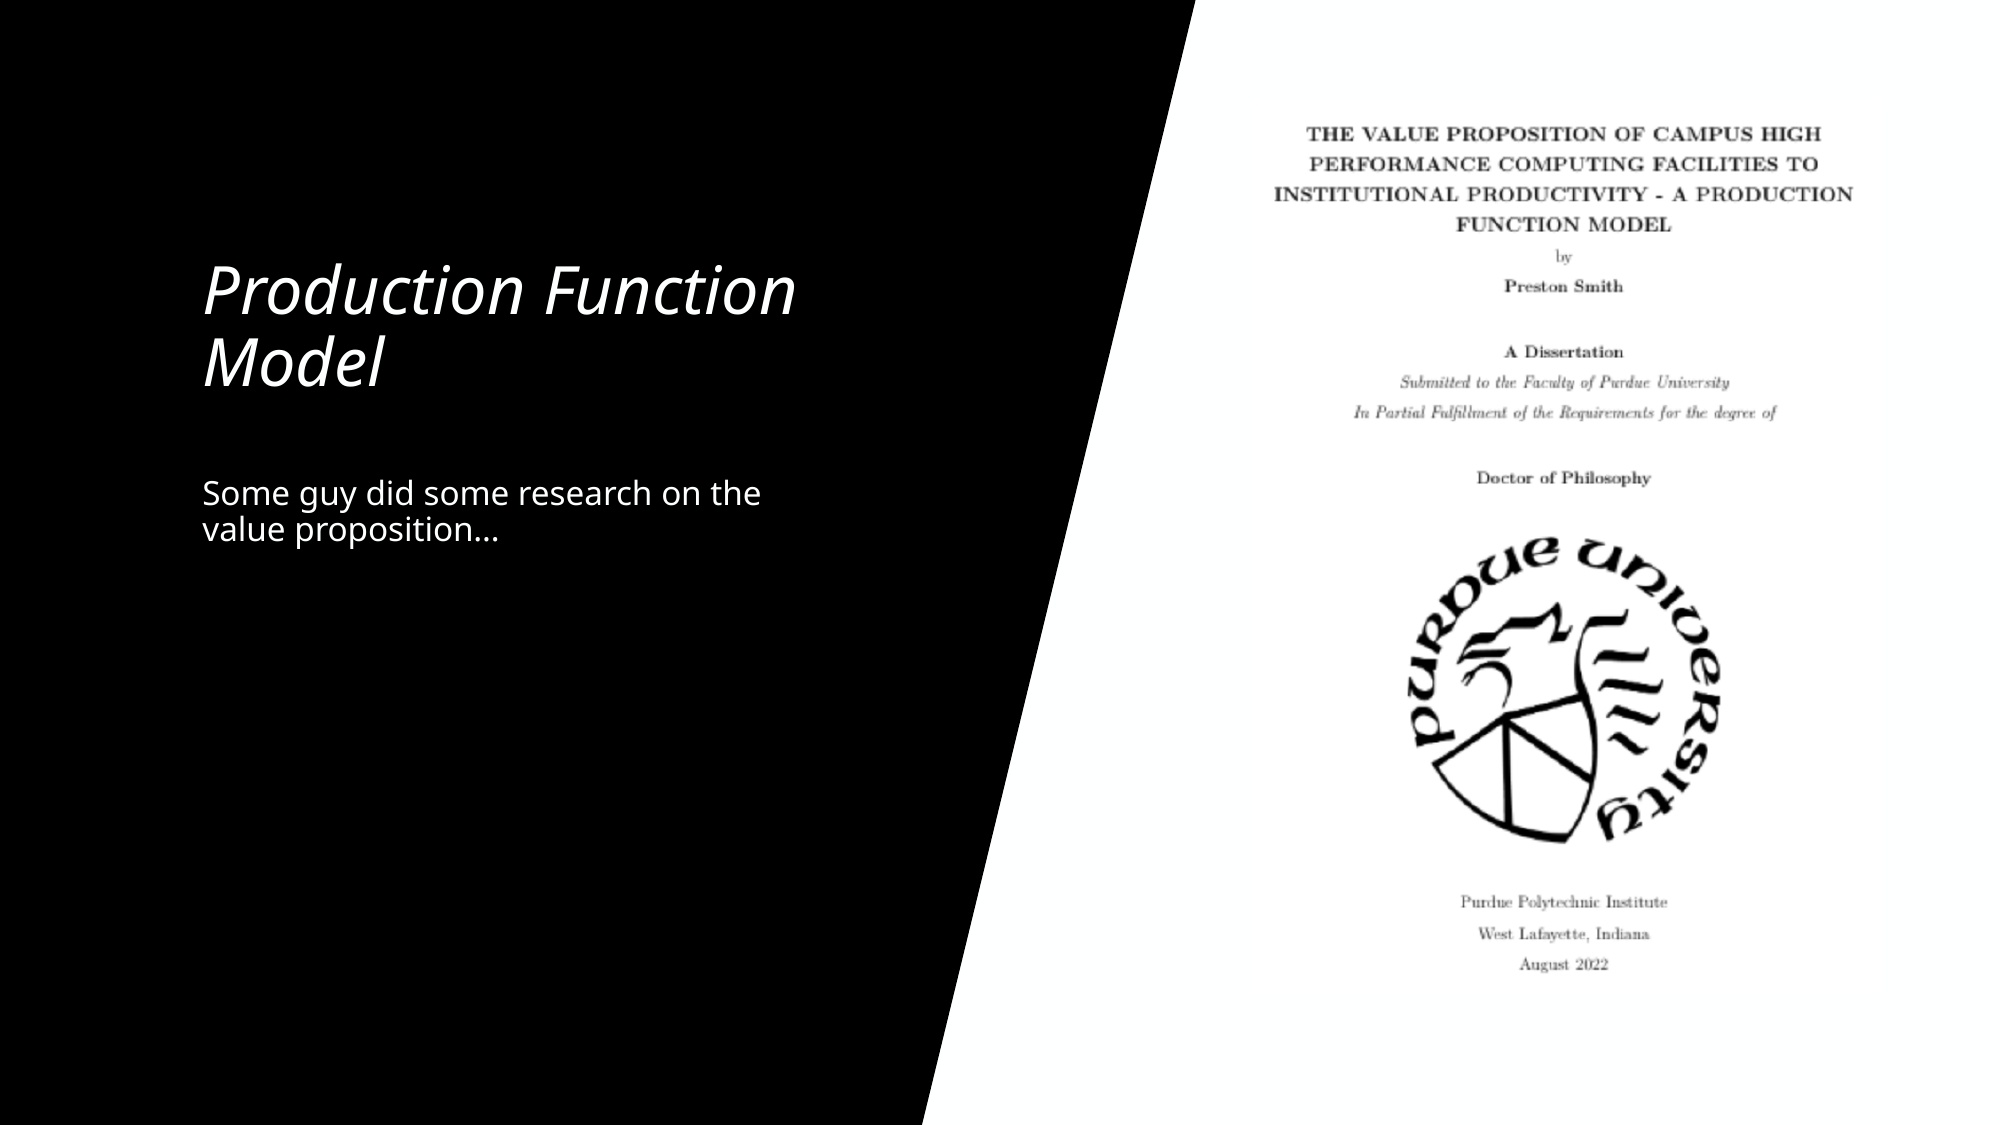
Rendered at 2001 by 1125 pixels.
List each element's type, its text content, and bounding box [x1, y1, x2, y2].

picture [920, 0, 2000, 1125]
list Some guy did some research on the value proposition… [187, 408, 833, 1034]
title Production Function Model [187, 146, 833, 408]
